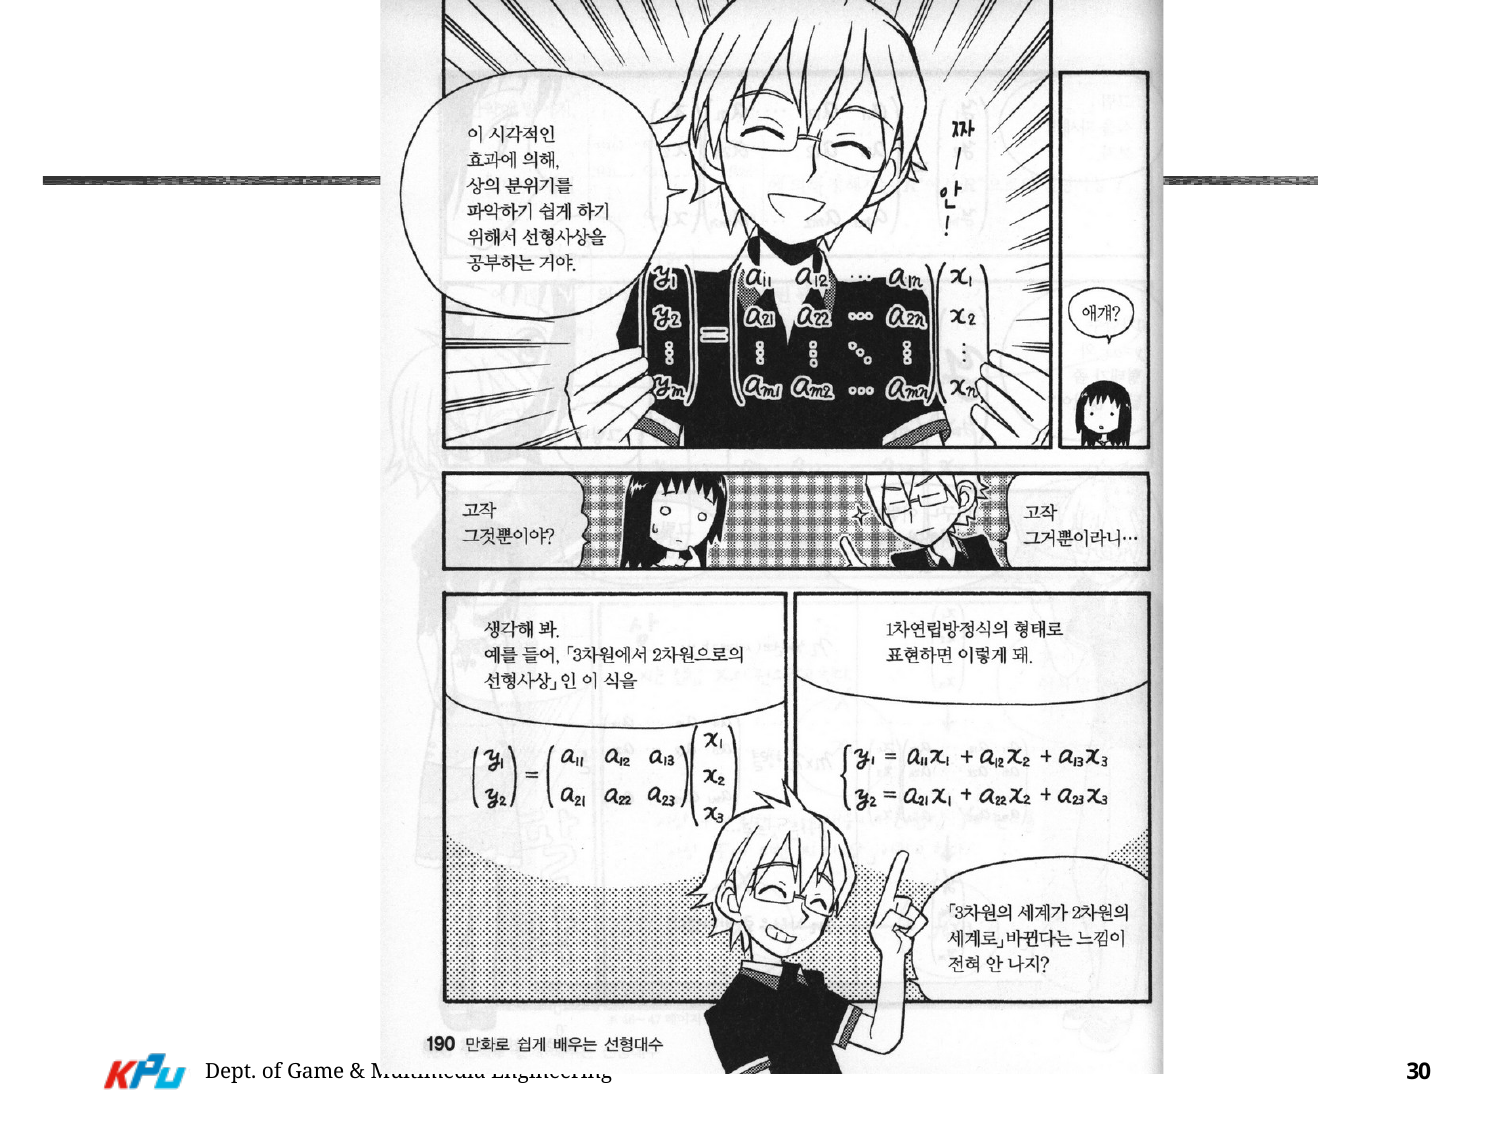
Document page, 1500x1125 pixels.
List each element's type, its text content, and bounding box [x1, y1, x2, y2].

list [380, 3, 1161, 1073]
footer Dept. of Game & Multimedia Engineering [190, 1042, 879, 1103]
picture [92, 1030, 191, 1120]
slide_number 30 [1379, 1042, 1459, 1103]
